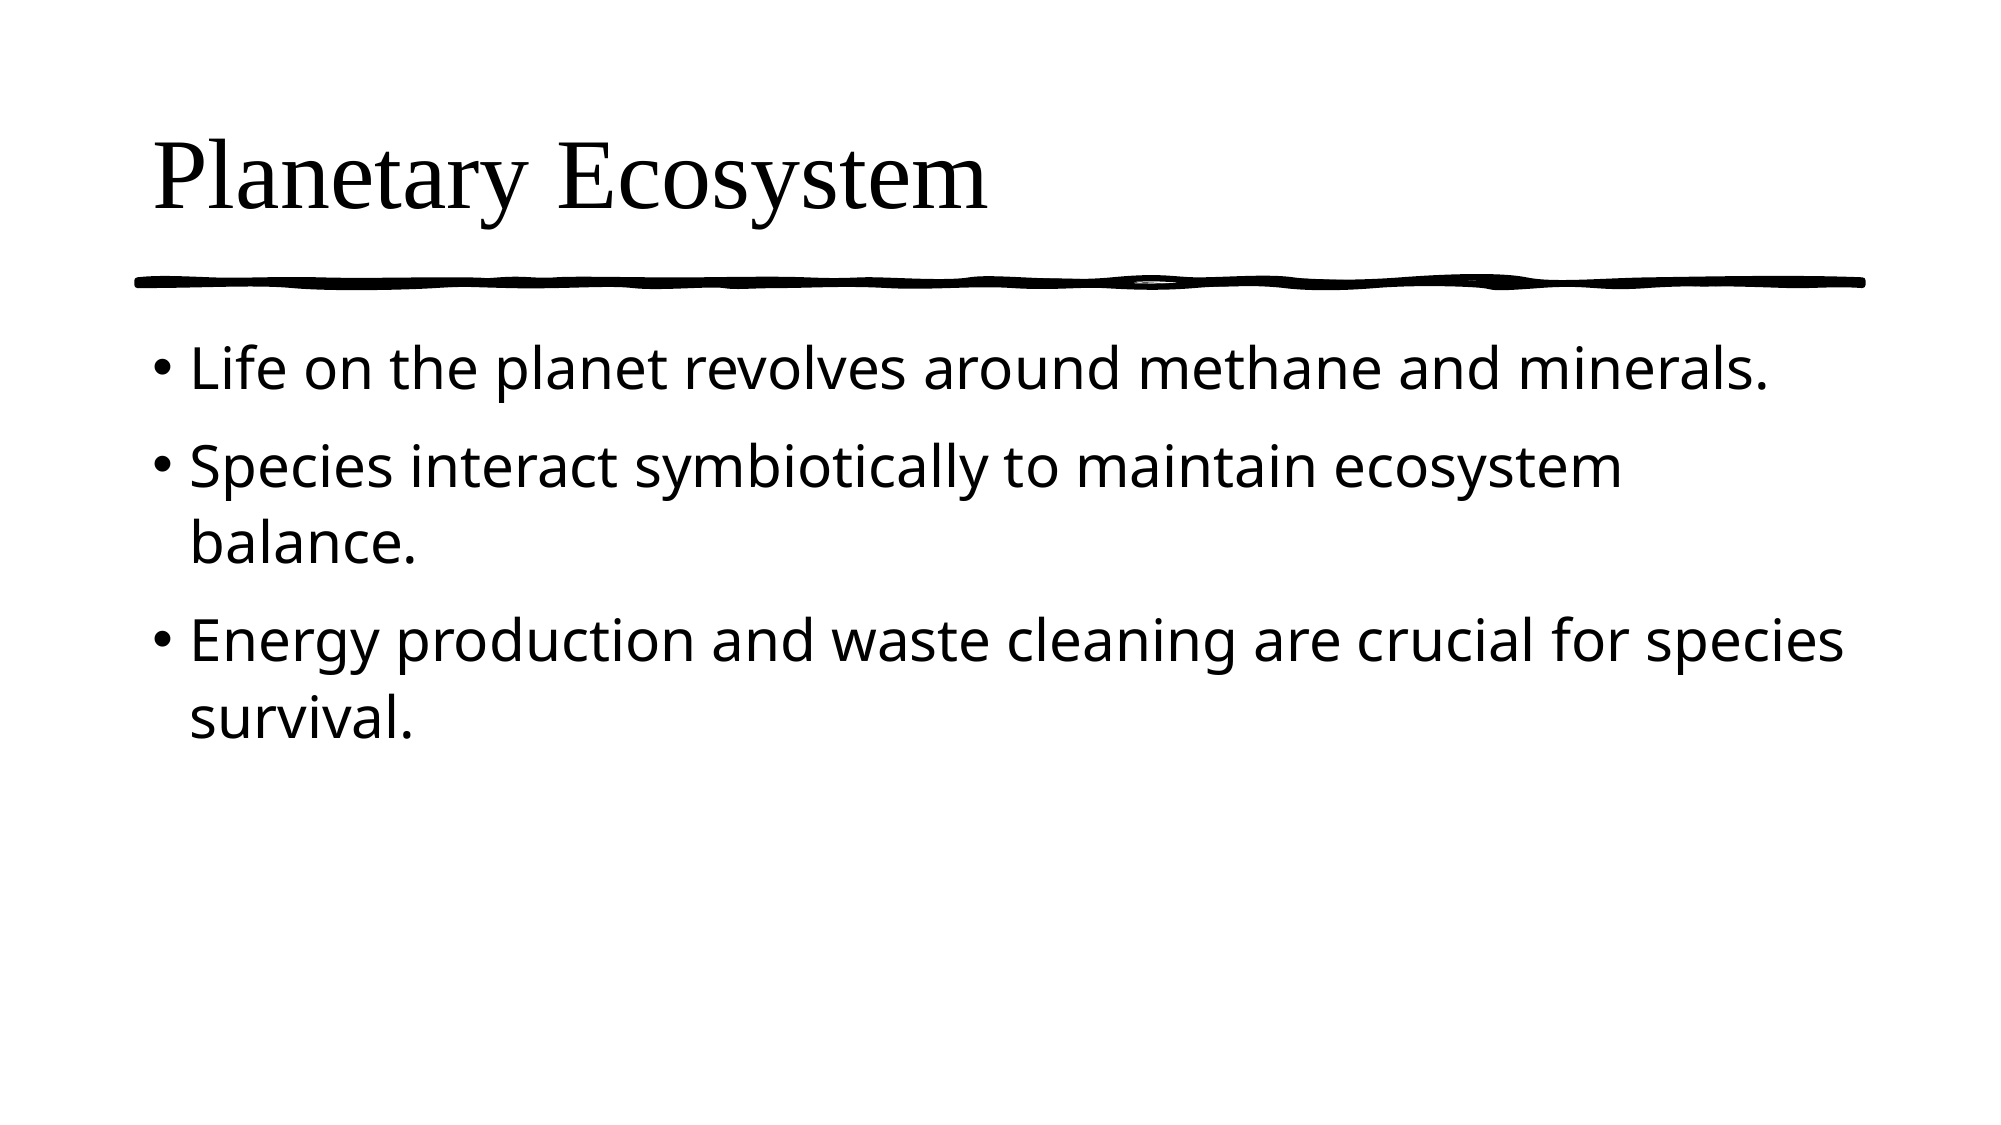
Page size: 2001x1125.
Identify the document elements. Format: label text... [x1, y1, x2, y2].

list Life on the planet revolves around methane and minerals. Species interact symbiotically to maintain ecosystem balance. Energy production and waste cleaning are crucial for species survival. [137, 316, 1863, 1014]
title Planetary Ecosystem [137, 59, 1863, 278]
